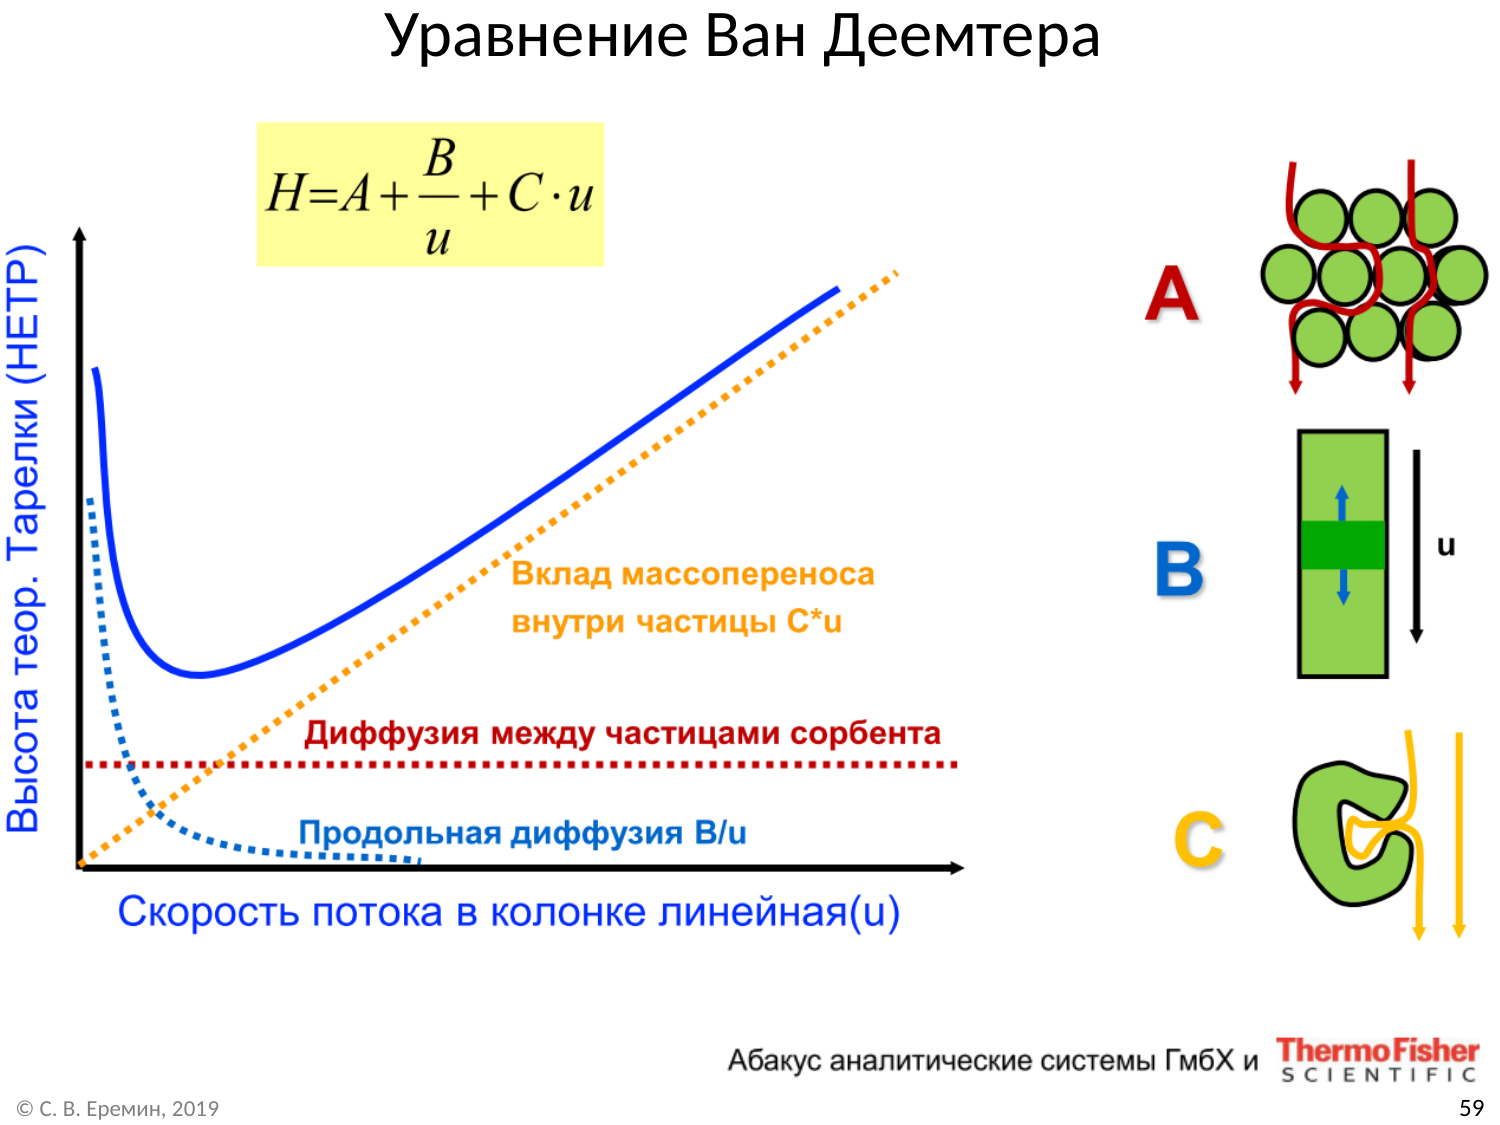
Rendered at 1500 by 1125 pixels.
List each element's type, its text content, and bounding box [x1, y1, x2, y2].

picture [726, 1030, 1494, 1087]
slide_number 59 [1429, 1086, 1500, 1125]
title Уравнение Ван Деемтера [1, 0, 1500, 61]
picture [0, 113, 1495, 946]
